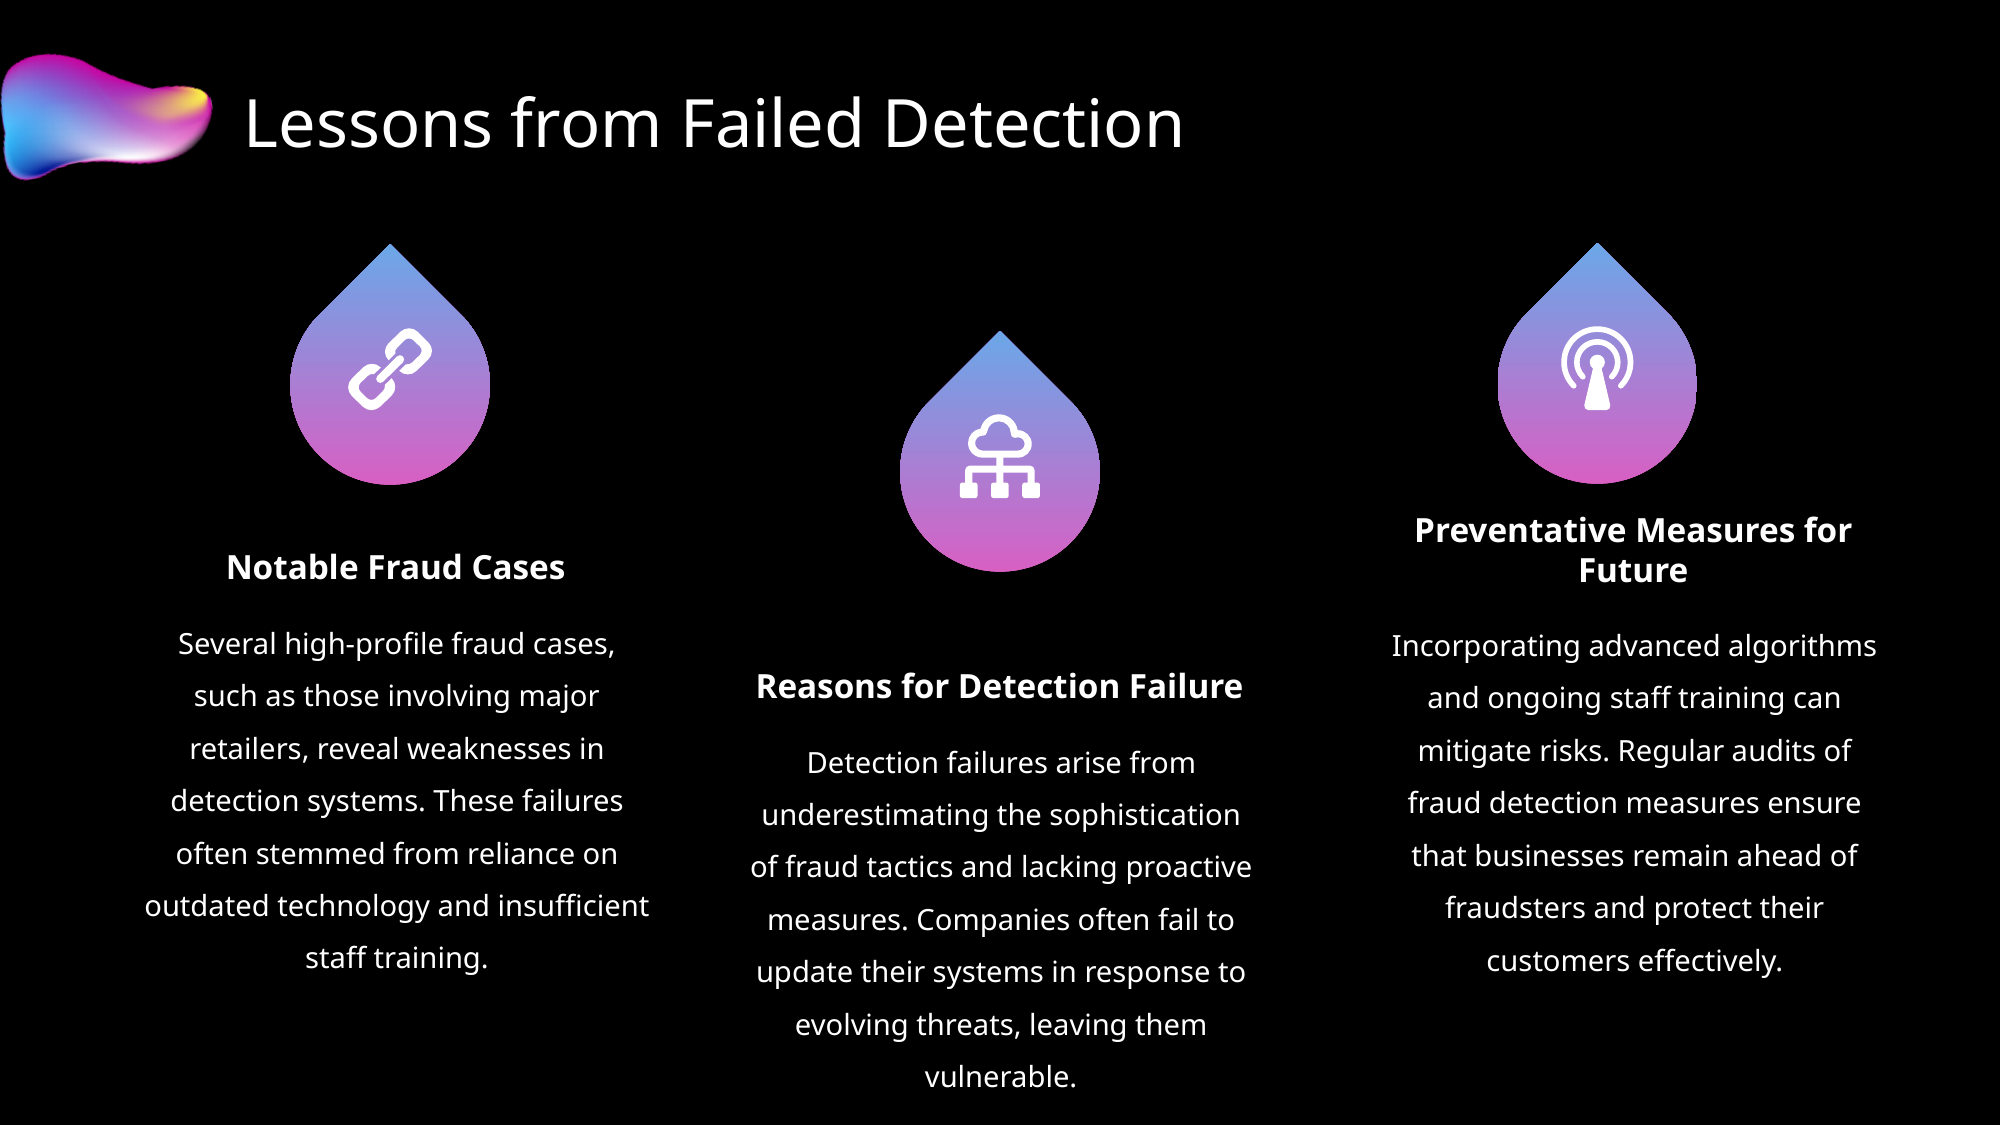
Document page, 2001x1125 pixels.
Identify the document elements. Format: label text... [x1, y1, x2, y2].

text_box Several high-profile fraud cases, such as those involving major retailers, reveal weaknesses in detection systems. These failures often stemmed from reliance on outdated technology and insufficient staff training. [128, 600, 666, 983]
text_box [1584, 354, 1611, 411]
text_box [376, 355, 405, 384]
text_box [1497, 242, 1698, 484]
text_box Preventative Measures for Future [1364, 501, 1903, 597]
picture [0, 0, 228, 241]
text_box [959, 414, 1040, 499]
text_box [384, 328, 432, 375]
text_box Lessons from Failed Detection [228, 73, 1397, 169]
text_box [900, 330, 1100, 572]
text_box [290, 243, 490, 485]
text_box [348, 363, 396, 411]
text_box [1561, 326, 1634, 389]
text_box Reasons for Detection Failure [731, 657, 1269, 713]
text_box Incorporating advanced algorithms and ongoing staff training can mitigate risks. Regular audits of fraud detection measures ensure that businesses remain ahead of fraudsters and protect their customers effectively. [1366, 602, 1904, 985]
text_box Notable Fraud Cases [127, 539, 665, 594]
text_box Detection failures arise from underestimating the sophistication of fraud tactics and lacking proactive measures. Companies often fail to update their systems in response to evolving threats, leaving them vulnerable. [732, 718, 1270, 1101]
